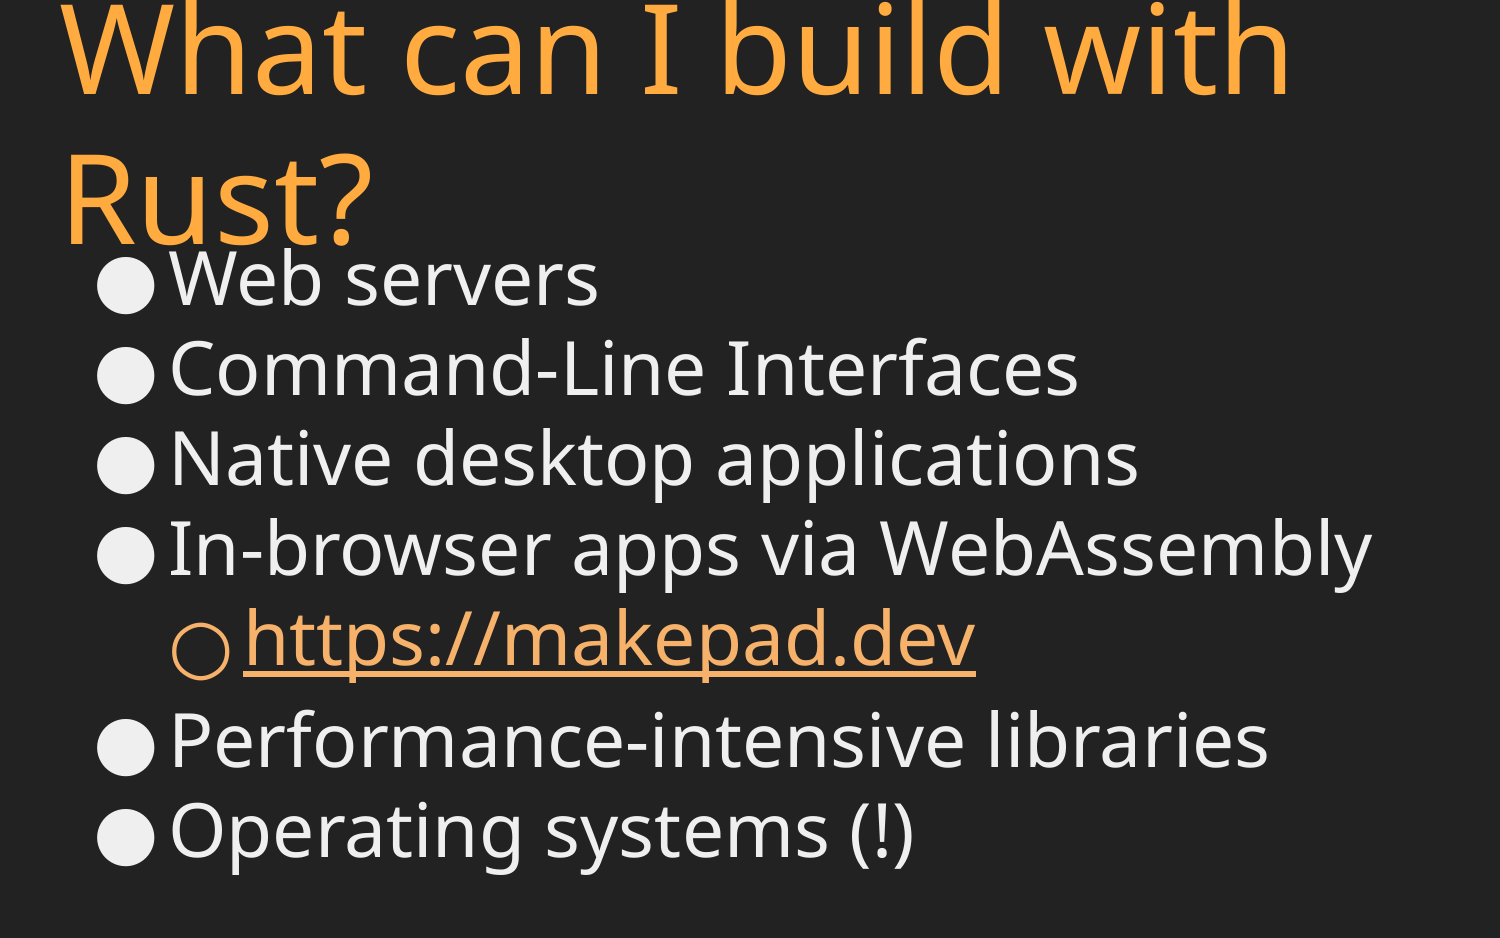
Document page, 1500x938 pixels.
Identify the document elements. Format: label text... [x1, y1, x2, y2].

text_box What can I build with Rust? [44, 0, 1500, 240]
text_box Web servers Command-Line Interfaces Native desktop applications In-browser apps via WebAssembly https://makepad.dev Performance-intensive libraries Operating systems (!) [78, 240, 1467, 917]
